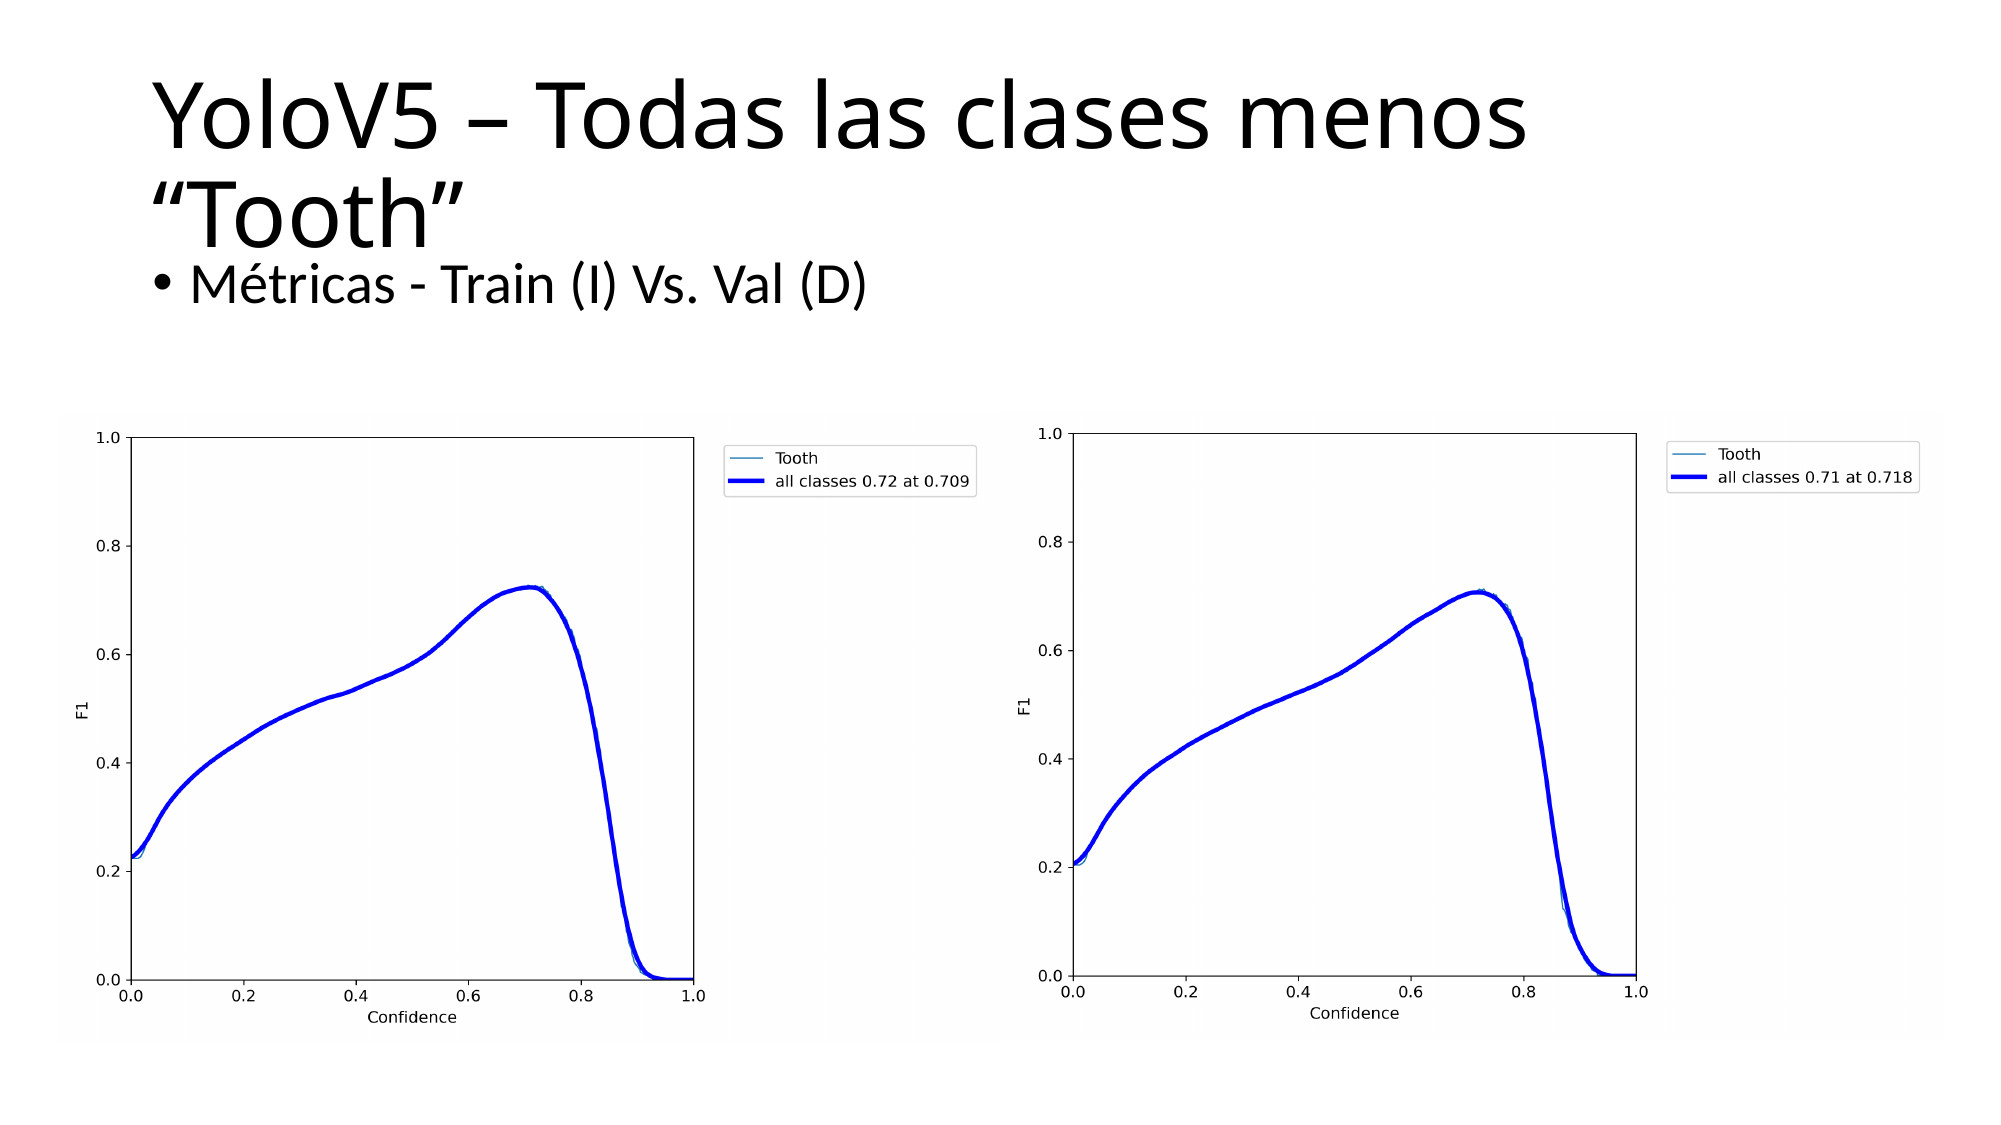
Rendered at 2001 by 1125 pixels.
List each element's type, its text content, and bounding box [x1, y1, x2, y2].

picture [57, 410, 1943, 1043]
title YoloV5 – Todas las clases menos “Tooth” [137, 59, 1863, 246]
list Métricas - Train (I) Vs. Val (D) [137, 246, 1863, 414]
